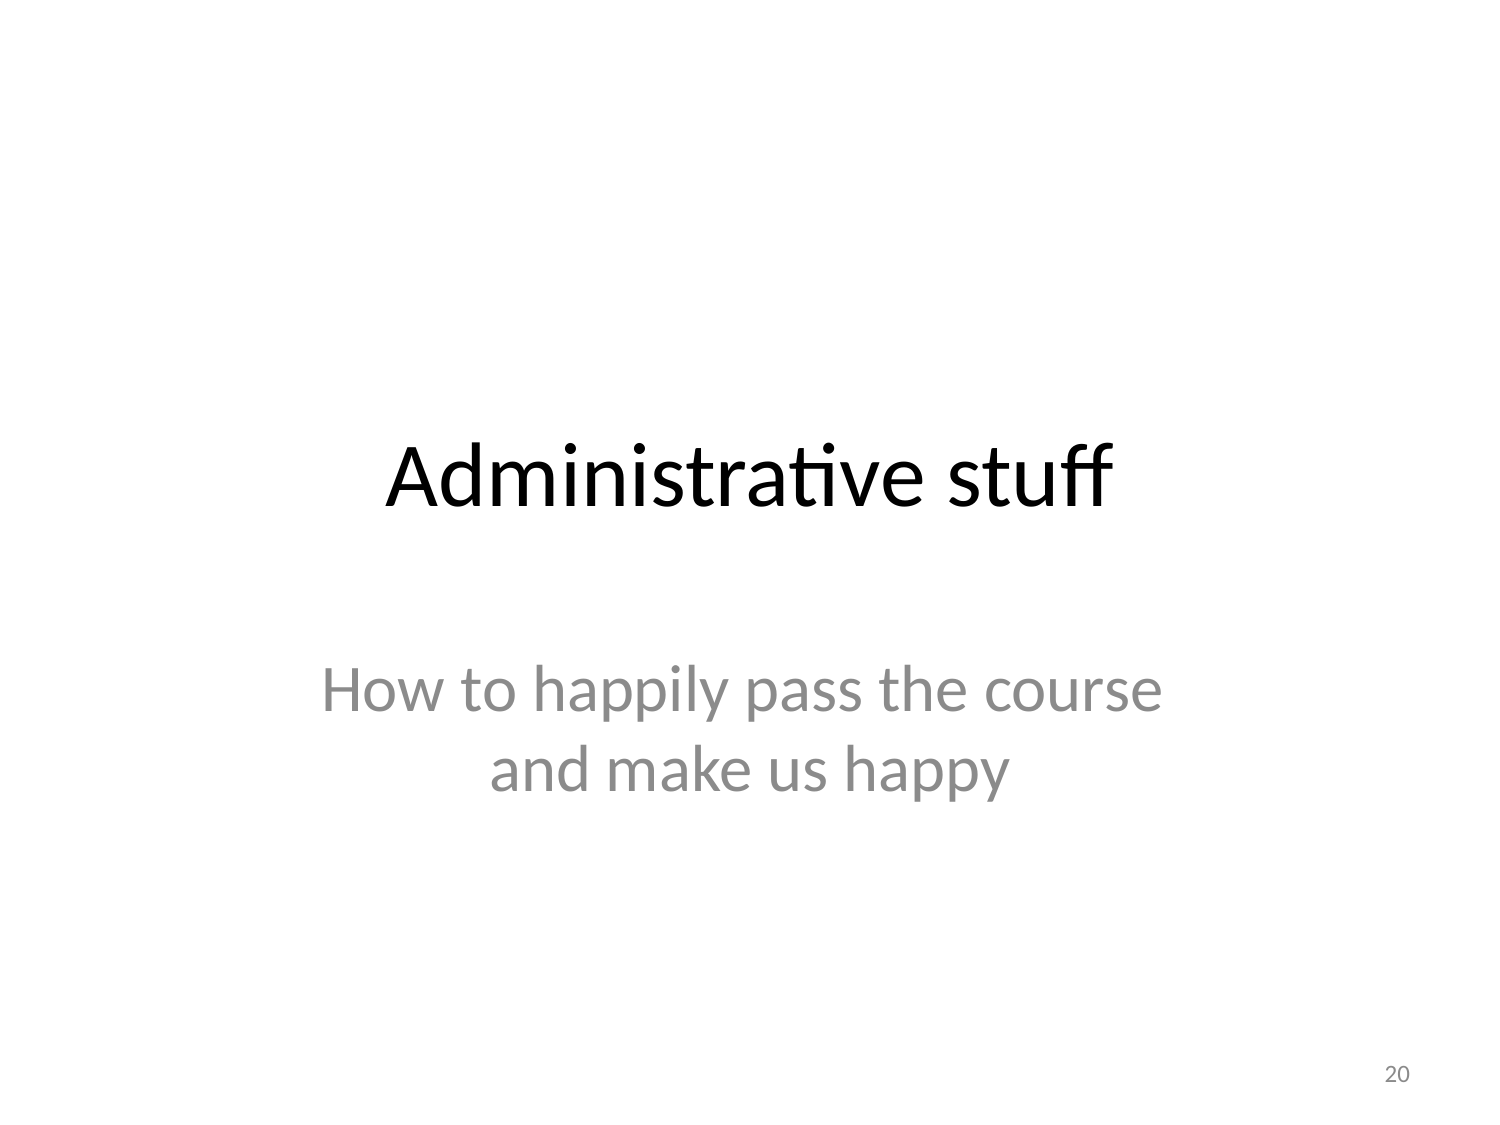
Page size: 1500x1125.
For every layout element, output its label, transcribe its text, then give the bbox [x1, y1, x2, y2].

subtitle How to happily pass the course and make us happy [225, 637, 1275, 925]
title Administrative stuff [112, 349, 1388, 591]
slide_number 20 [1074, 1042, 1425, 1103]
